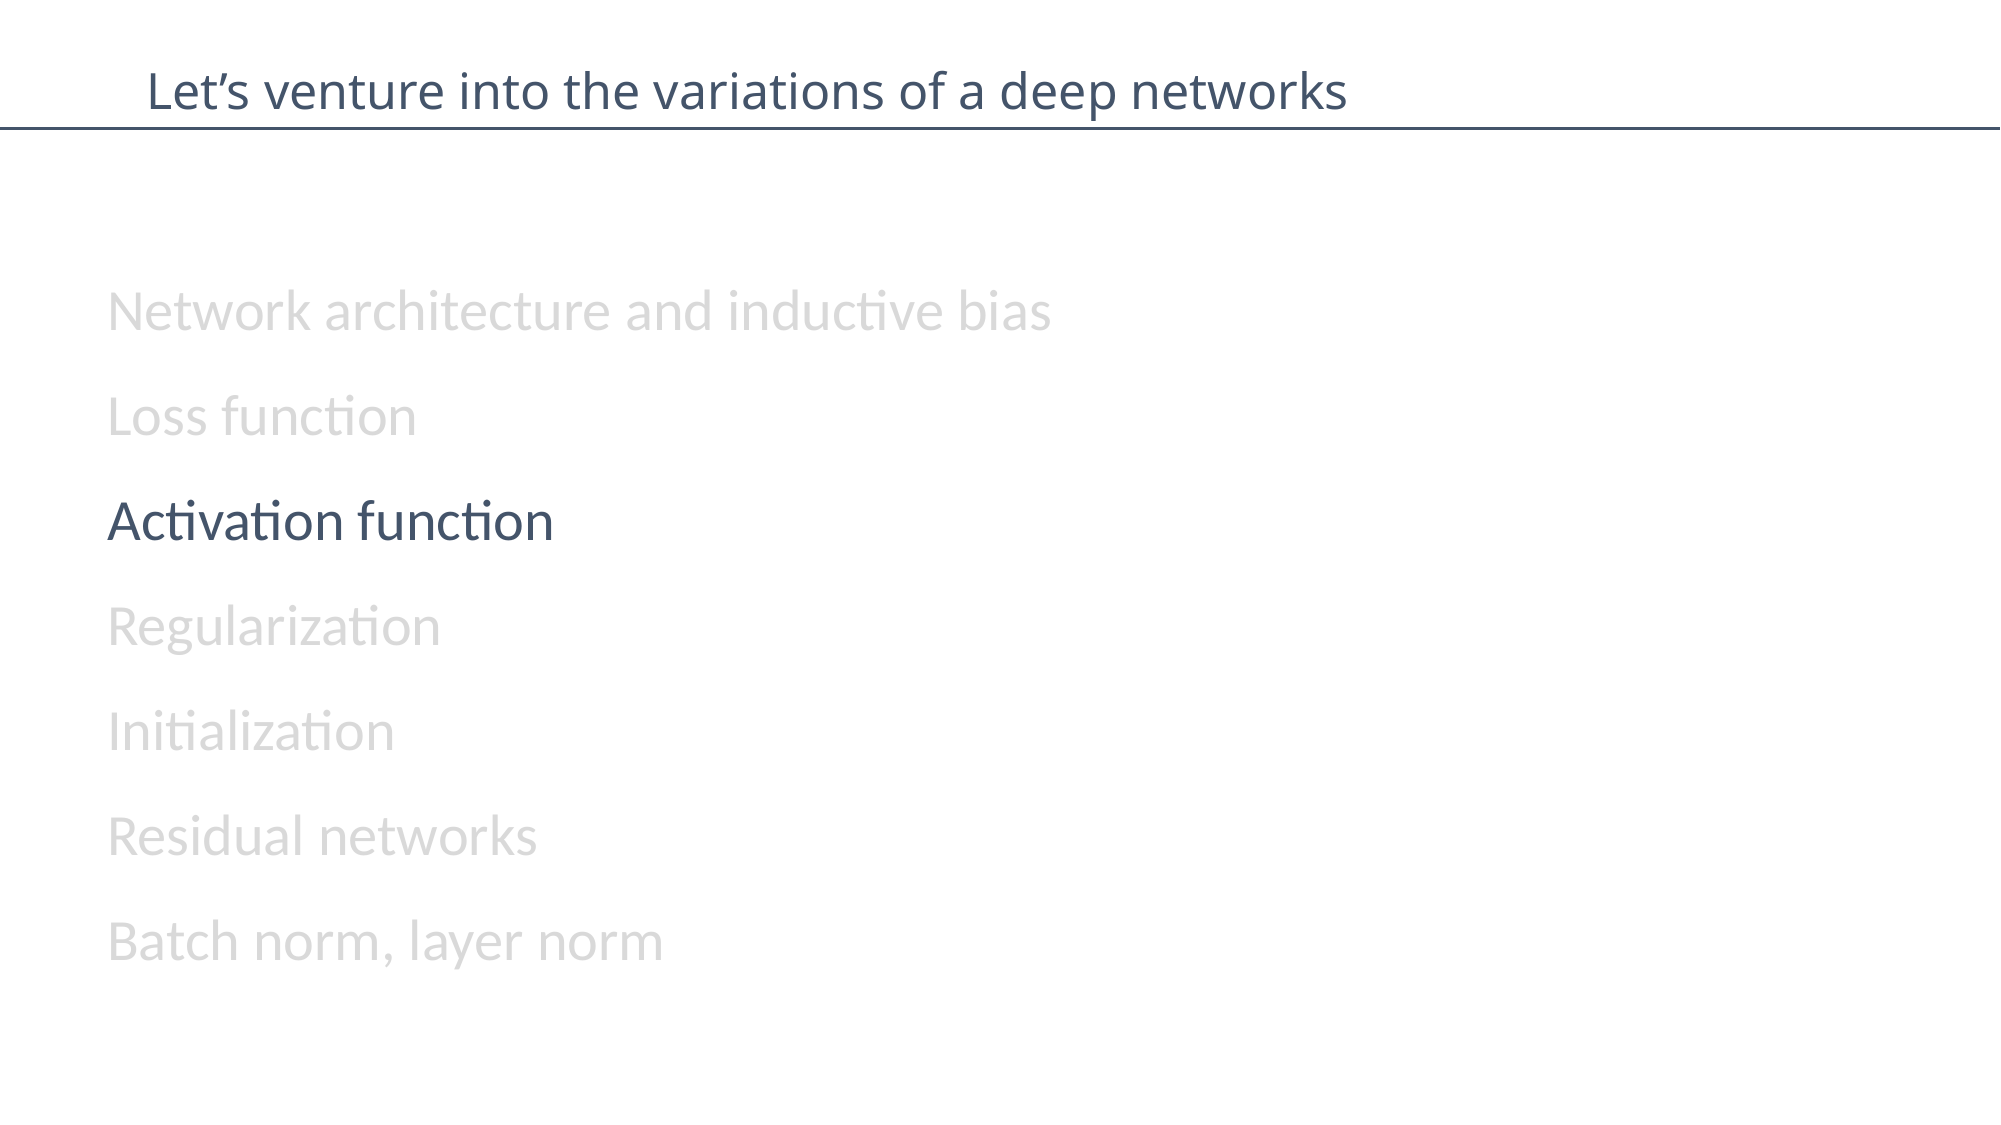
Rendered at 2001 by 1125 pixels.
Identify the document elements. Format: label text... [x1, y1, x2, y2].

text_box Network architecture and inductive bias Loss function Activation function Regularization Initialization Residual networks Batch norm, layer norm [92, 229, 1067, 980]
text_box Let’s venture into the variations of a deep networks [131, 52, 1365, 127]
